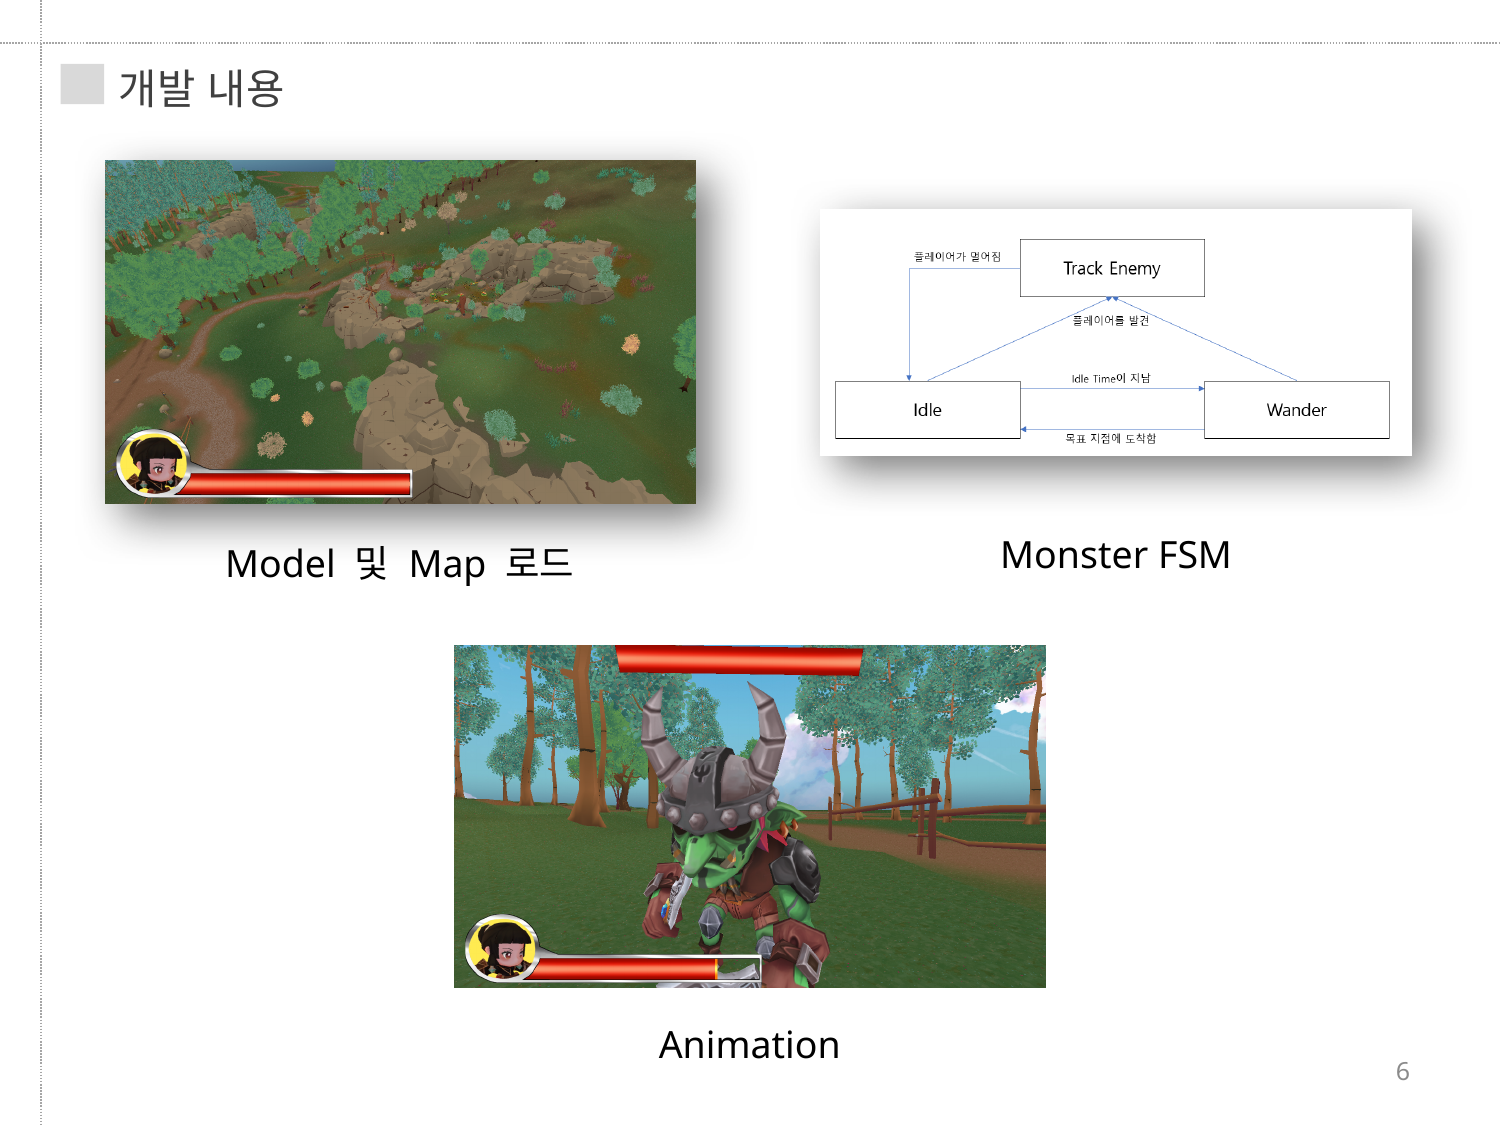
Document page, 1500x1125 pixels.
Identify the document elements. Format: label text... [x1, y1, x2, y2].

text_box Animation [644, 1013, 856, 1074]
text_box Monster FSM [985, 523, 1247, 583]
picture [820, 208, 1412, 457]
picture [454, 644, 1046, 988]
text_box Model 및 Map 로드 [210, 532, 590, 592]
text_box [59, 62, 104, 106]
slide_number 6 [1074, 1042, 1425, 1103]
picture [104, 160, 696, 504]
text_box 개발 내용 [104, 55, 644, 120]
